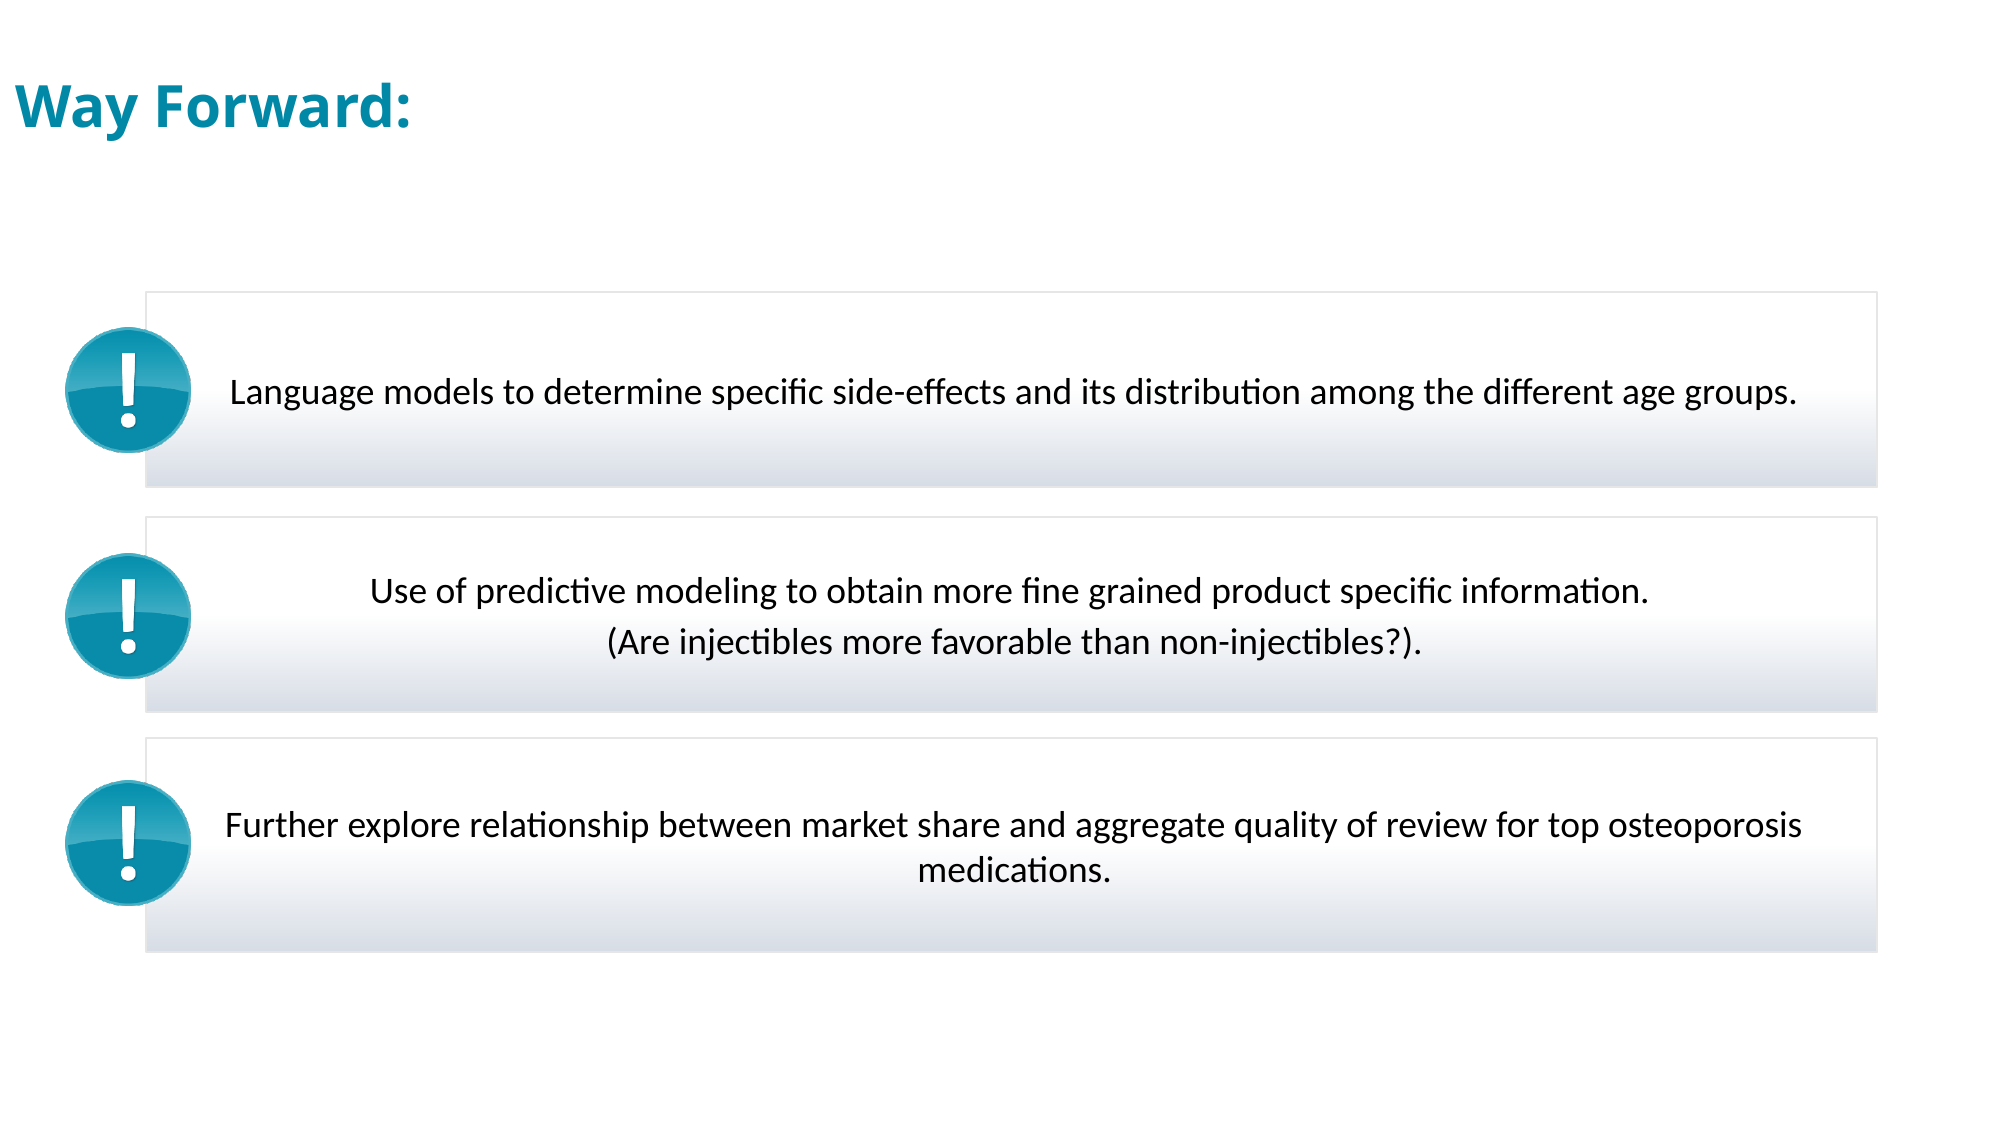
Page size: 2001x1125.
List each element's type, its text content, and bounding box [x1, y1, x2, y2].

picture [65, 327, 191, 453]
text_box Way Forward: [0, 2, 2000, 148]
picture [65, 780, 191, 906]
text_box Further explore relationship between market share and aggregate quality of review for top osteoporosis medications. [146, 737, 1878, 953]
text_box Use of predictive modeling to obtain more fine grained product specific information. (Are injectibles more favorable than non-injectibles?). [146, 516, 1878, 712]
picture [65, 553, 191, 679]
text_box Language models to determine specific side-effects and its distribution among the different age groups. [146, 292, 1878, 488]
